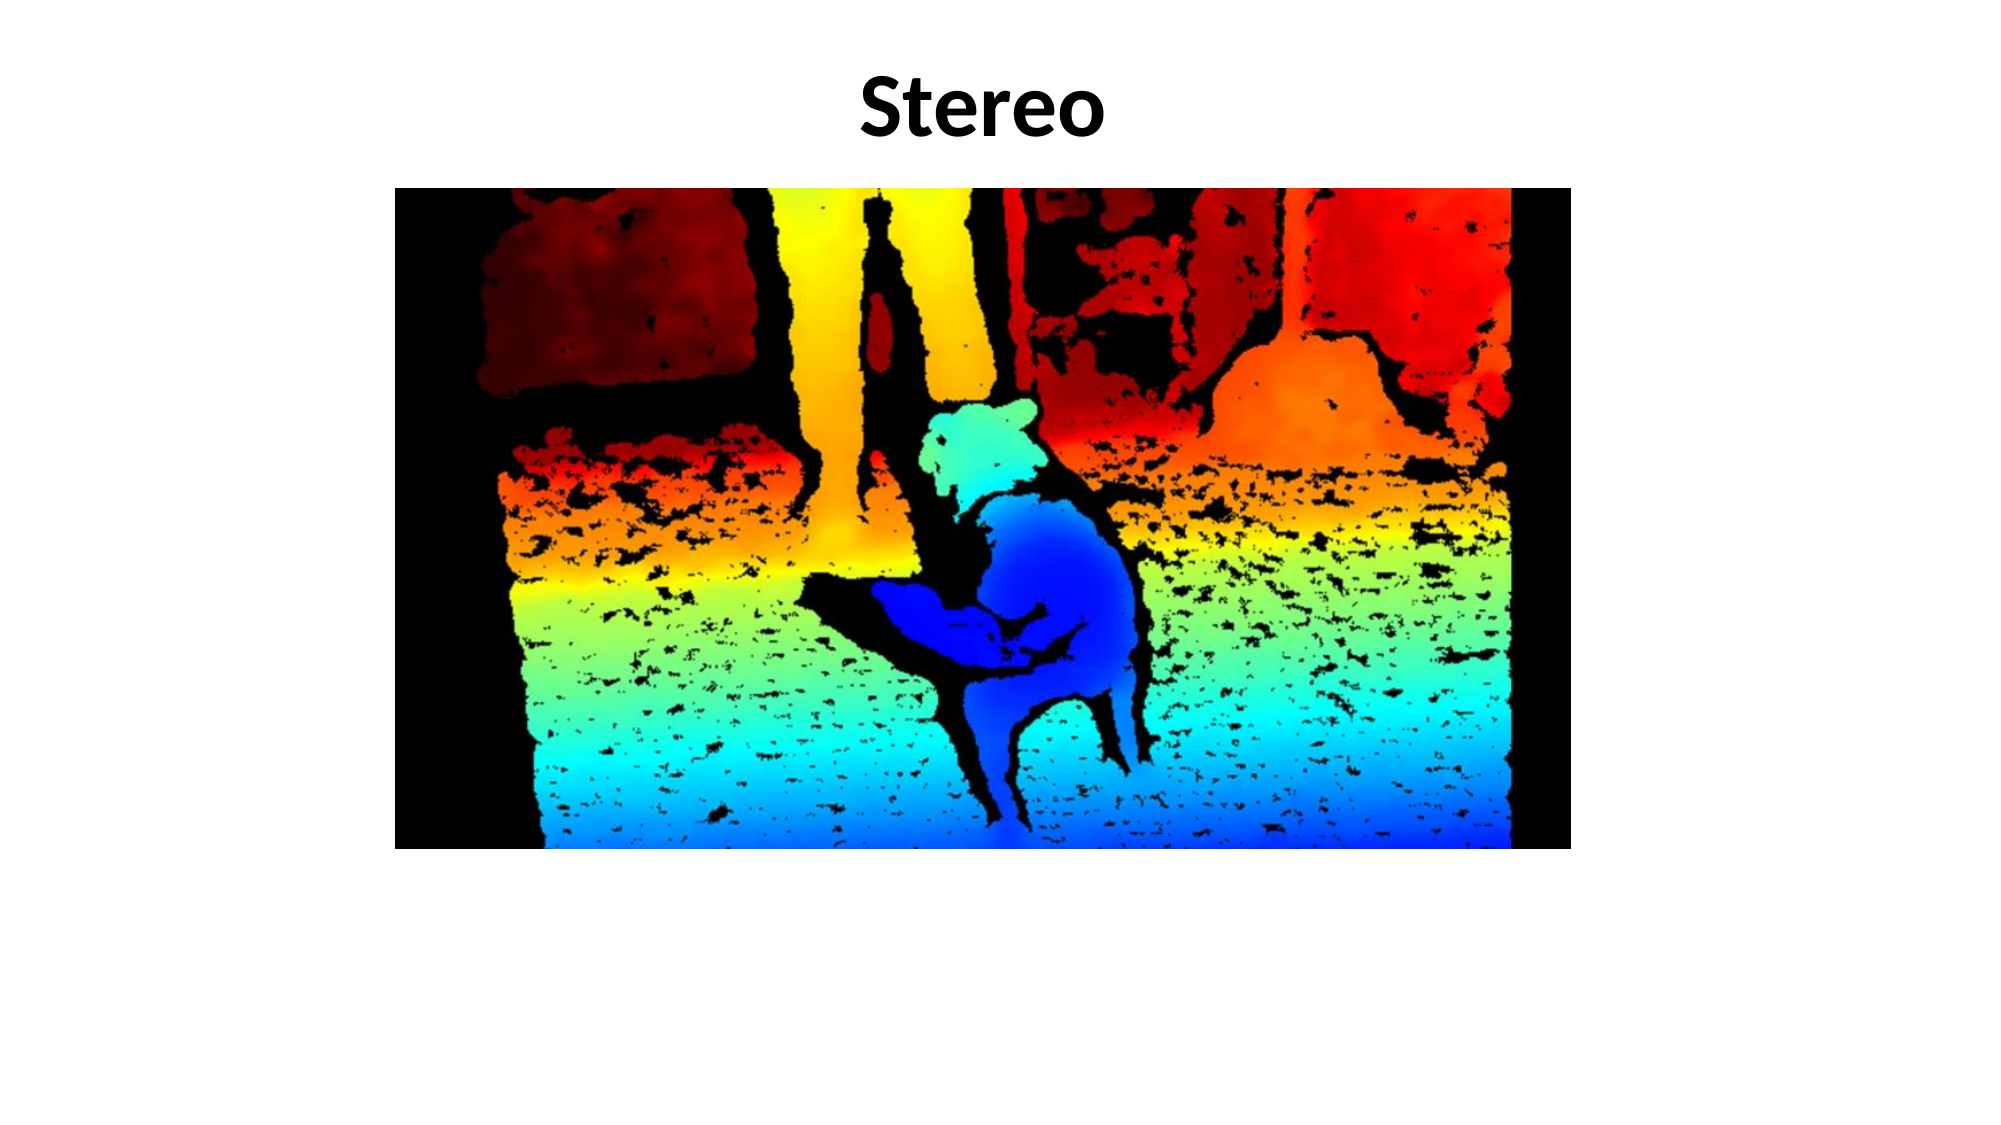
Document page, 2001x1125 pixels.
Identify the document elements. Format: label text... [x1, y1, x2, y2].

title Stereo [133, 0, 1834, 200]
picture [395, 188, 1571, 850]
